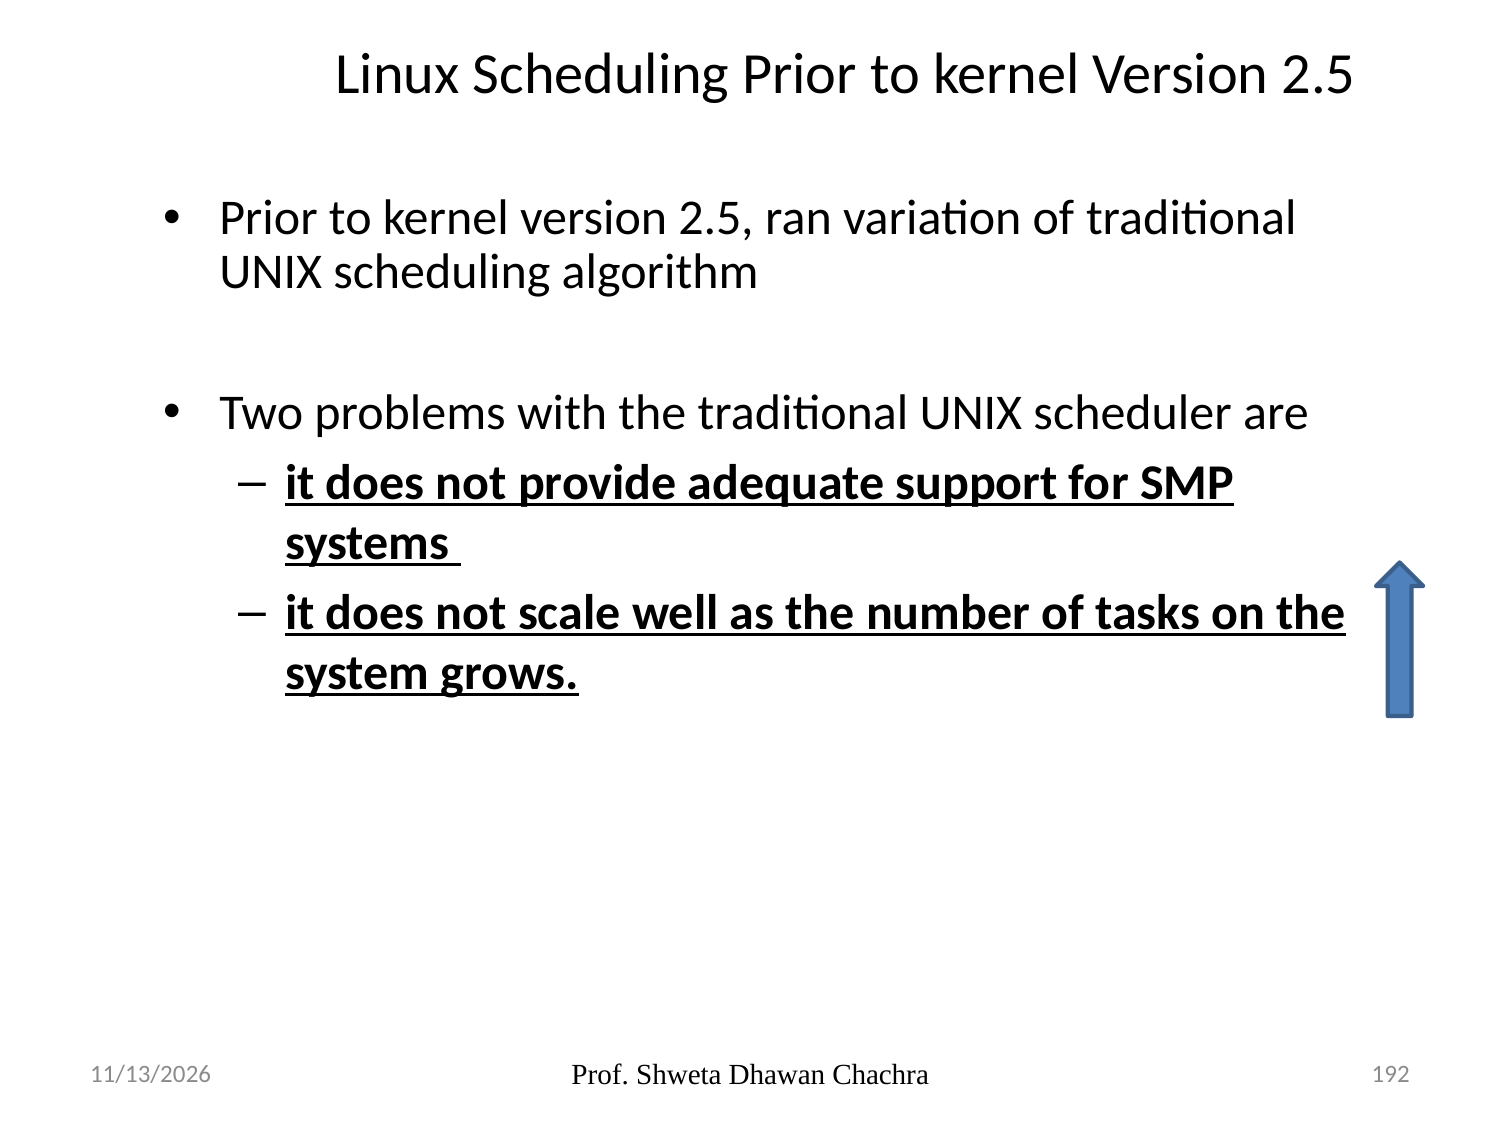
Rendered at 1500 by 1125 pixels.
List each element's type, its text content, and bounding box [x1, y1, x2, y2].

list Prior to kernel version 2.5, ran variation of traditional UNIX scheduling algorithm Two problems with the traditional UNIX scheduler are it does not provide adequate support for SMP systems it does not scale well as the number of tasks on the system grows. [148, 184, 1363, 988]
title Linux Scheduling Prior to kernel Version 2.5 [202, 22, 1490, 118]
text_box [1374, 560, 1426, 719]
slide_number 192 [1074, 1042, 1425, 1103]
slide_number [75, 1042, 425, 1103]
footer Prof. Shweta Dhawan Chachra [512, 1042, 988, 1103]
